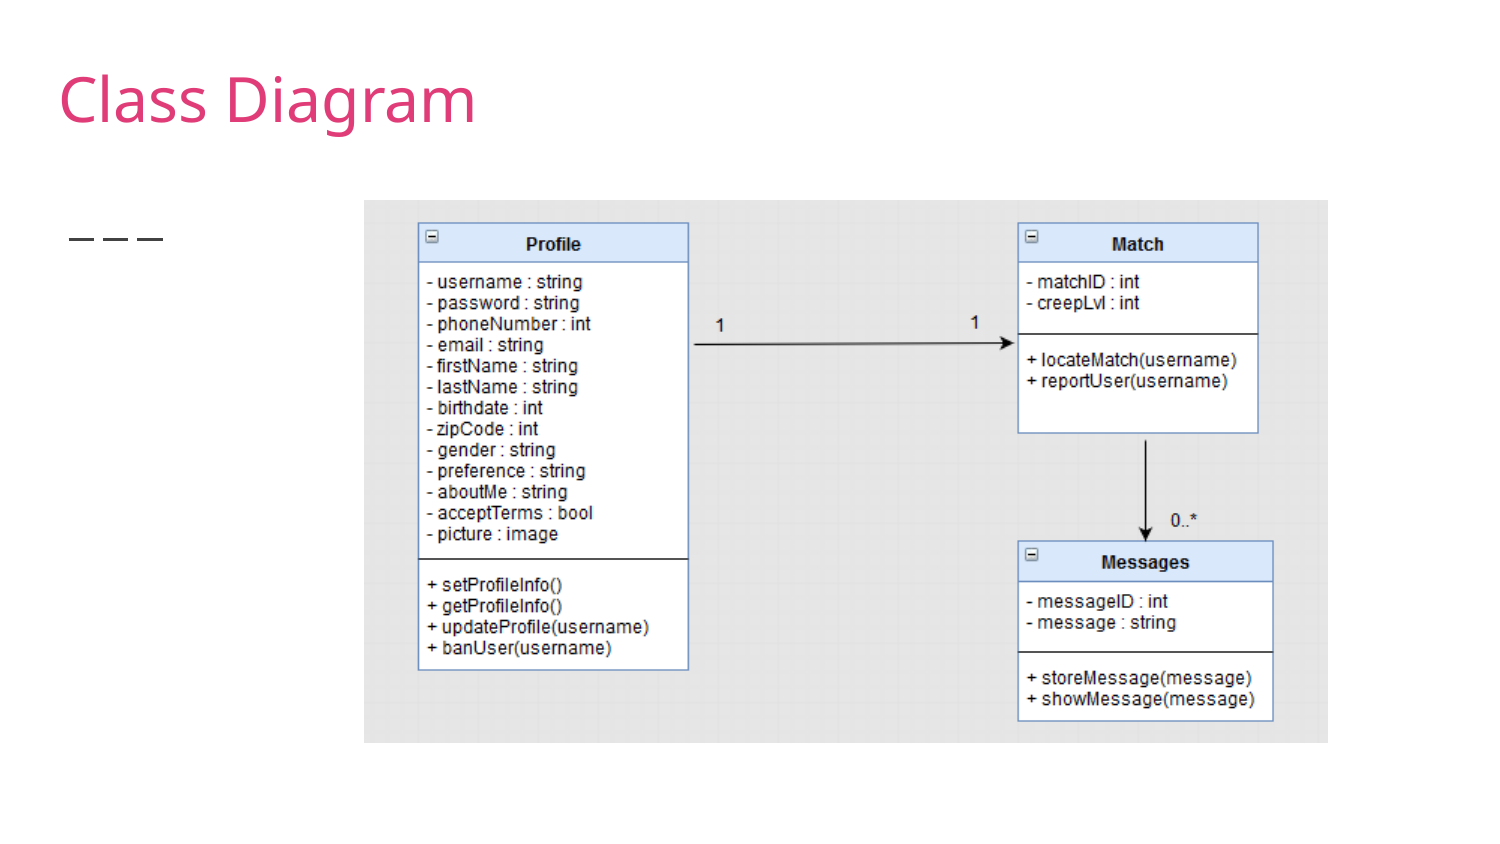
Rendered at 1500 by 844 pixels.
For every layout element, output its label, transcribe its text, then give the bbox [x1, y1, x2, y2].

picture [363, 199, 1328, 743]
title Class Diagram [43, 26, 504, 151]
